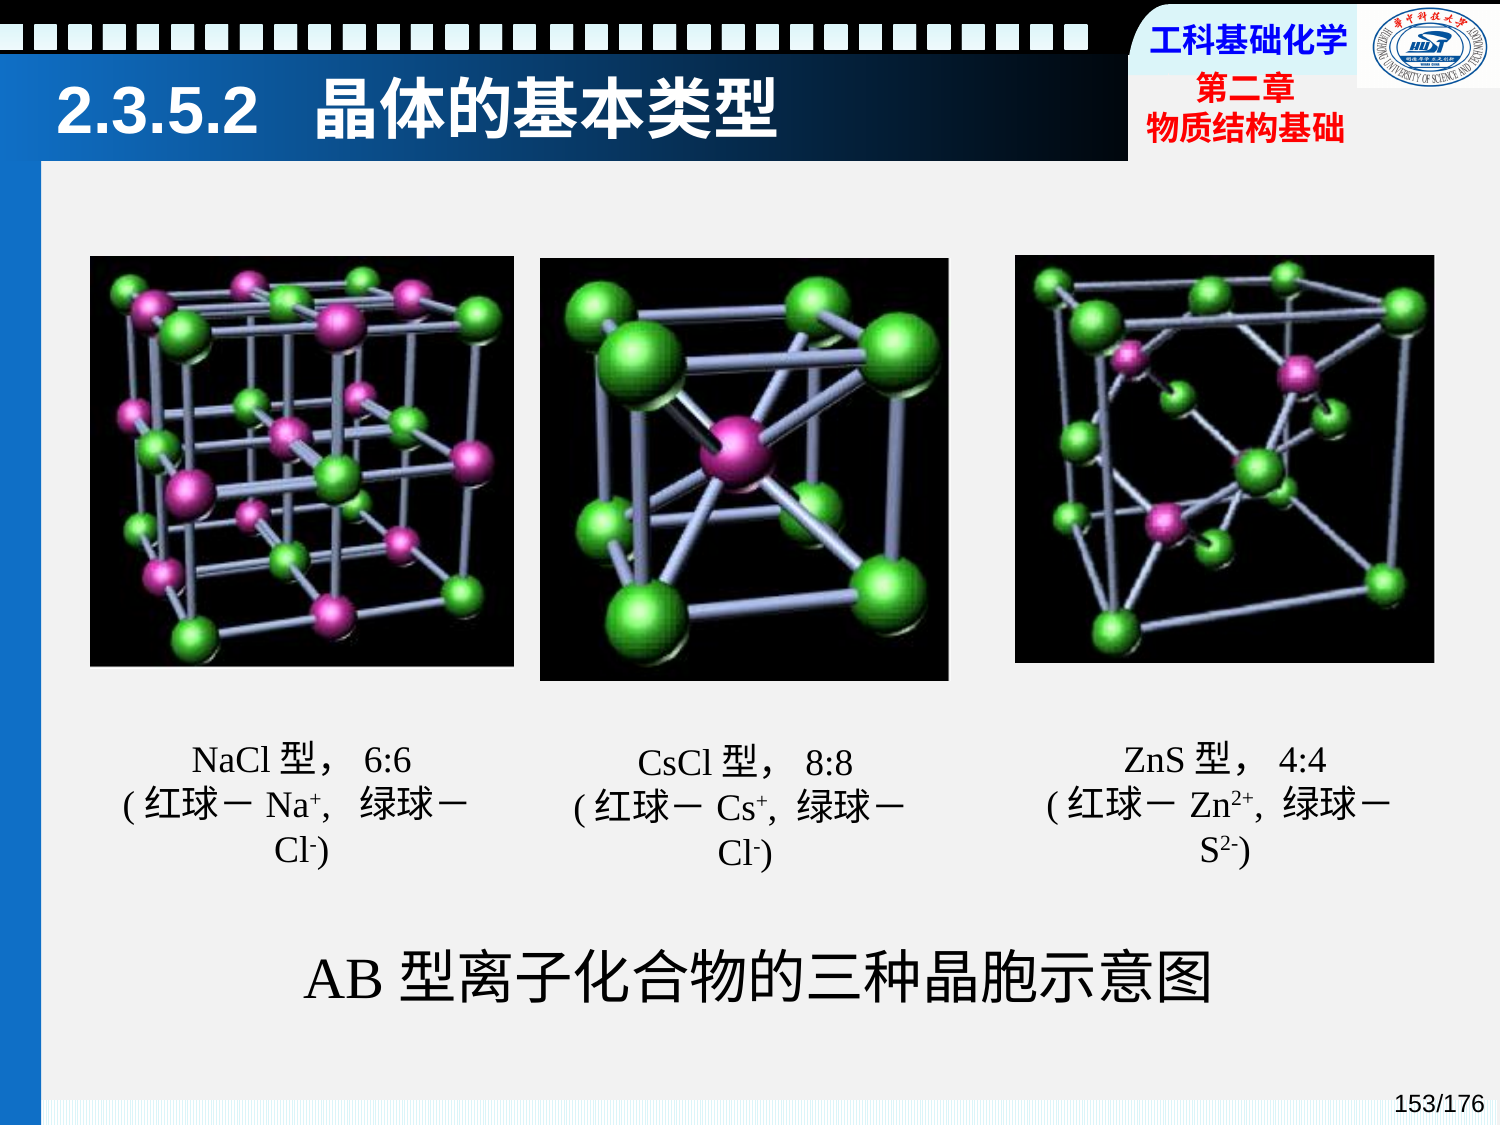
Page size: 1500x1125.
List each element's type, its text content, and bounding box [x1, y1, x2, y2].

picture [1357, 4, 1500, 88]
picture [539, 258, 951, 681]
title 2.3.5.2 晶体的基本类型 [41, 51, 1126, 163]
text_box AB型离子化合物的三种晶胞示意图 [288, 940, 1229, 1018]
picture [1014, 255, 1436, 663]
text_box CsCl型，8:8 (红球－Cs+, 绿球－Cl-) [540, 730, 951, 881]
text_box ZnS型，4:4 (红球－Zn2+, 绿球－S2-) [1015, 727, 1436, 877]
text_box NaCl型，6:6 (红球－Na+, 绿球－Cl-) [89, 727, 514, 878]
picture [89, 256, 515, 670]
